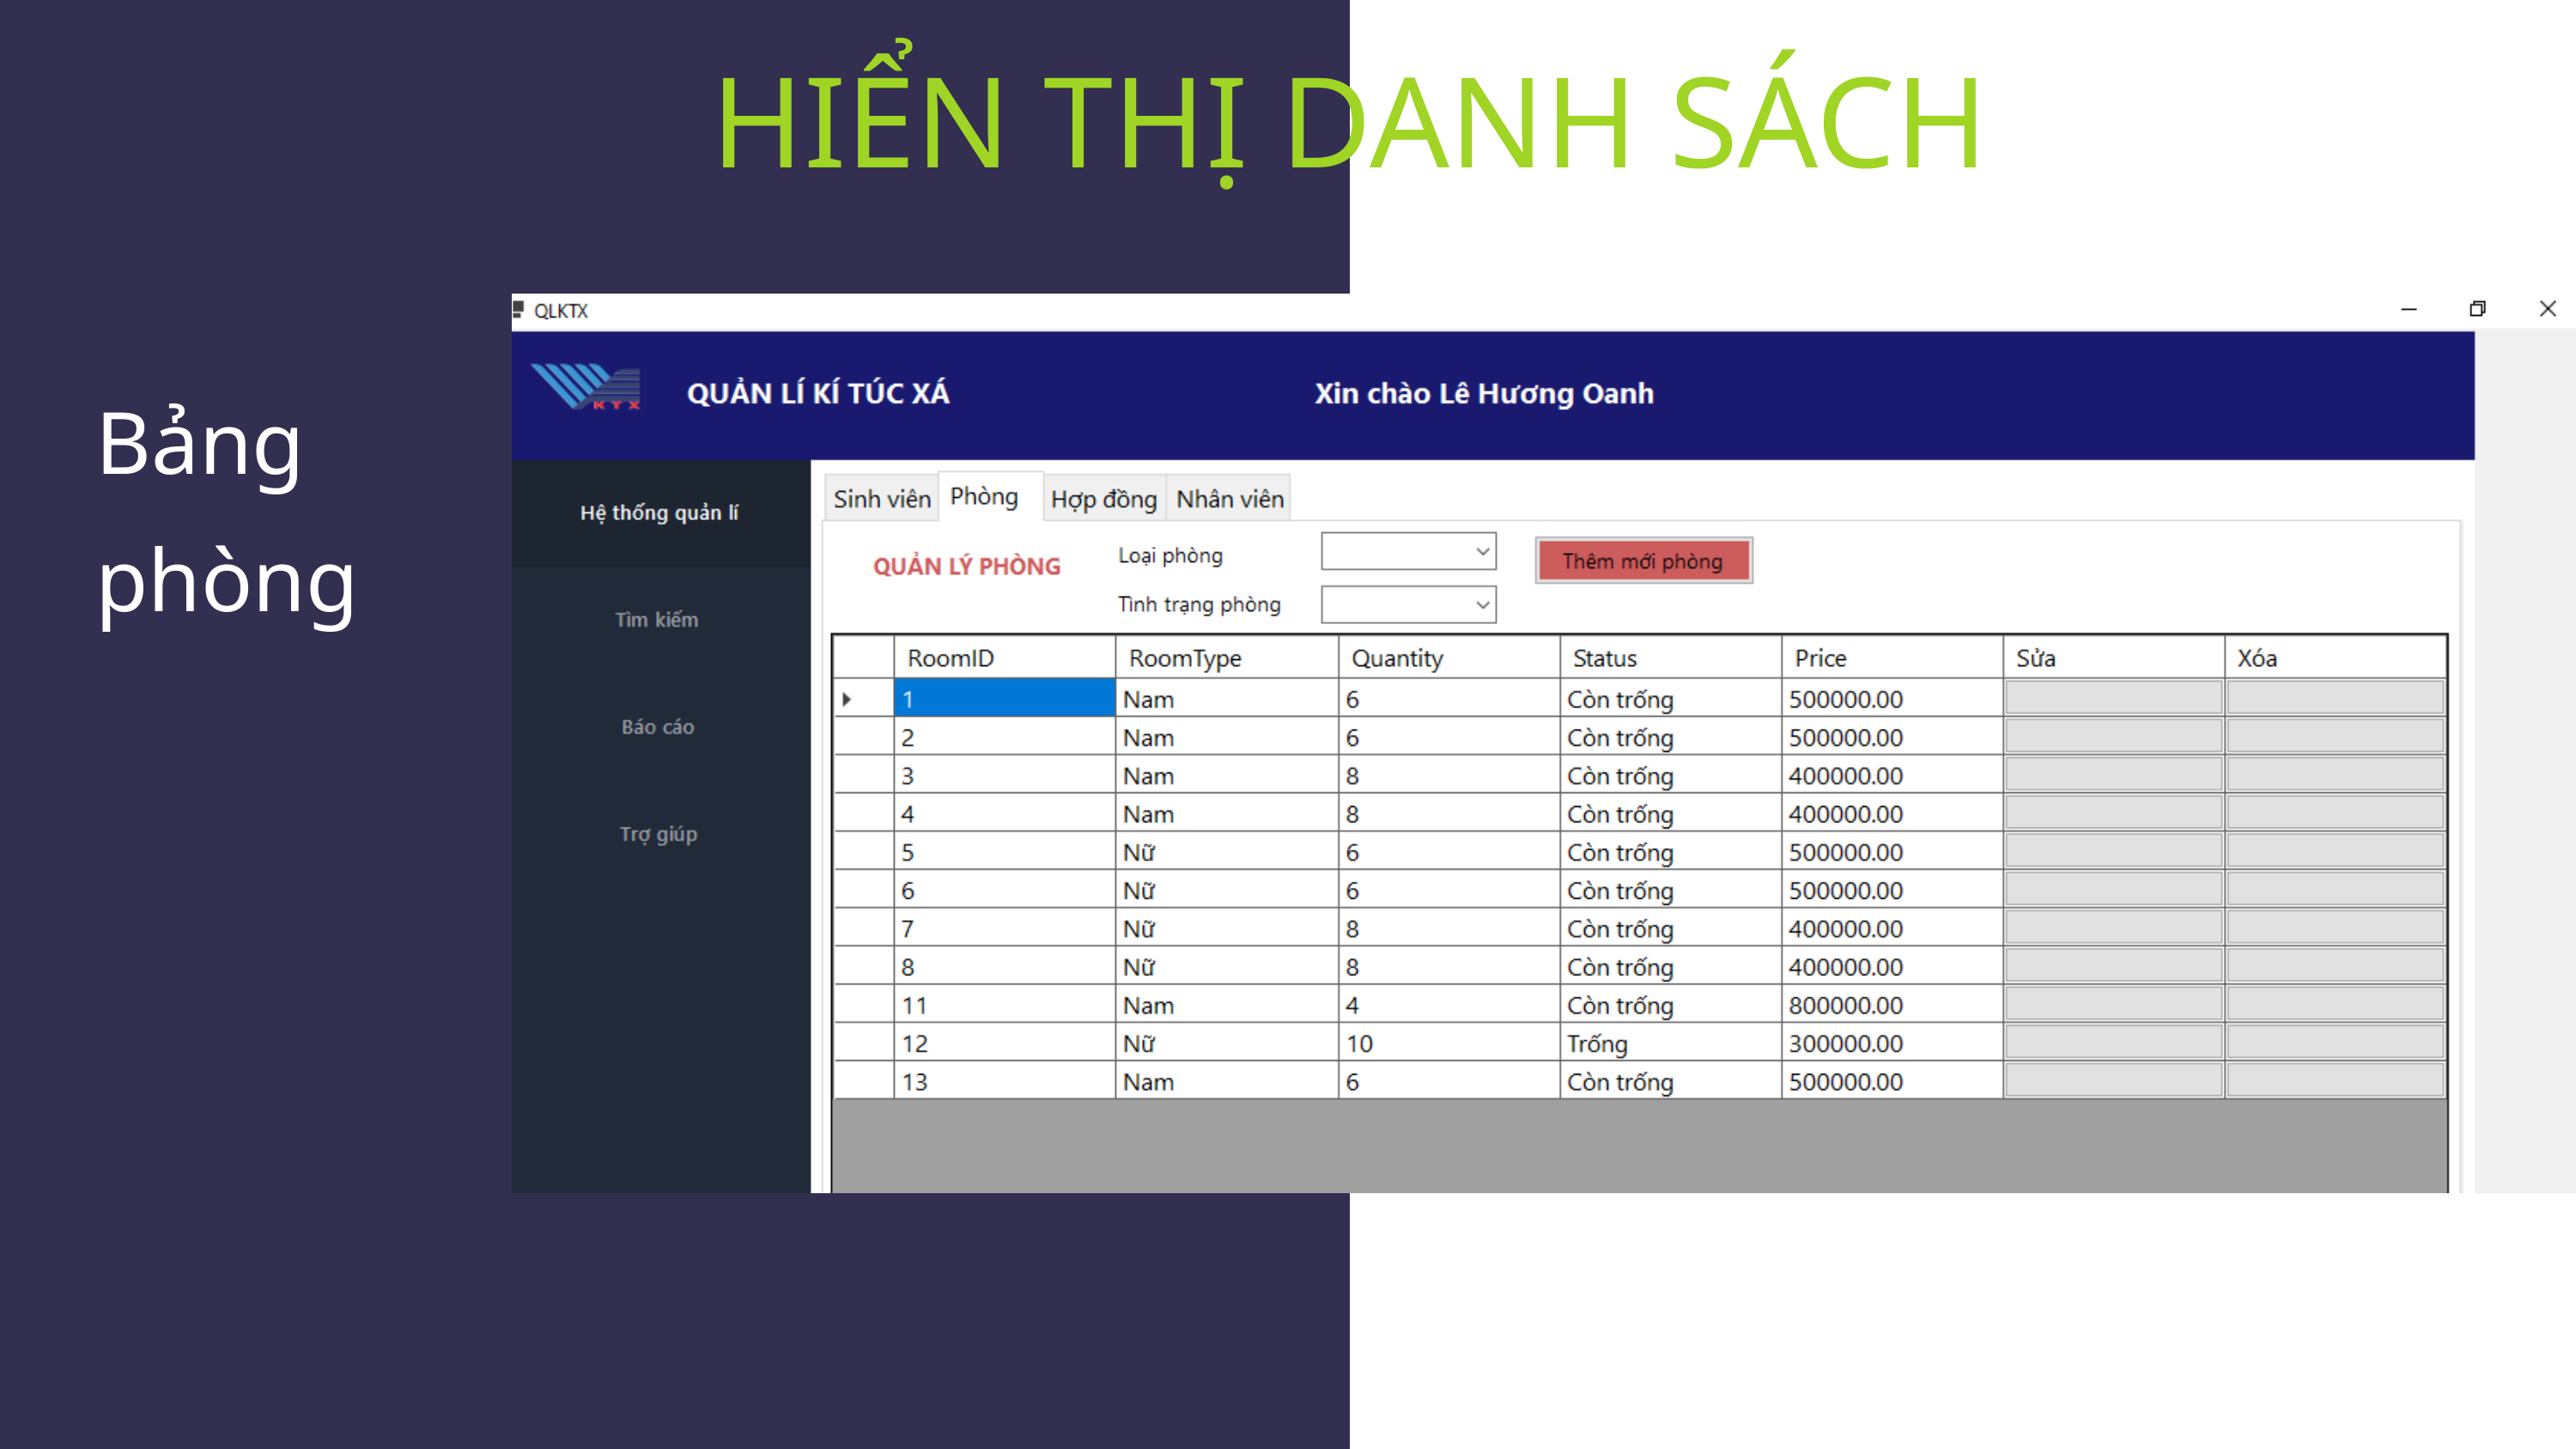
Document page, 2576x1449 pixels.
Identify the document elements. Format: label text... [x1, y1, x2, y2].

text_box HIỂN THỊ DANH SÁCH [1352, 68, 2207, 194]
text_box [0, 0, 1350, 1449]
text_box [1352, 294, 2576, 1193]
